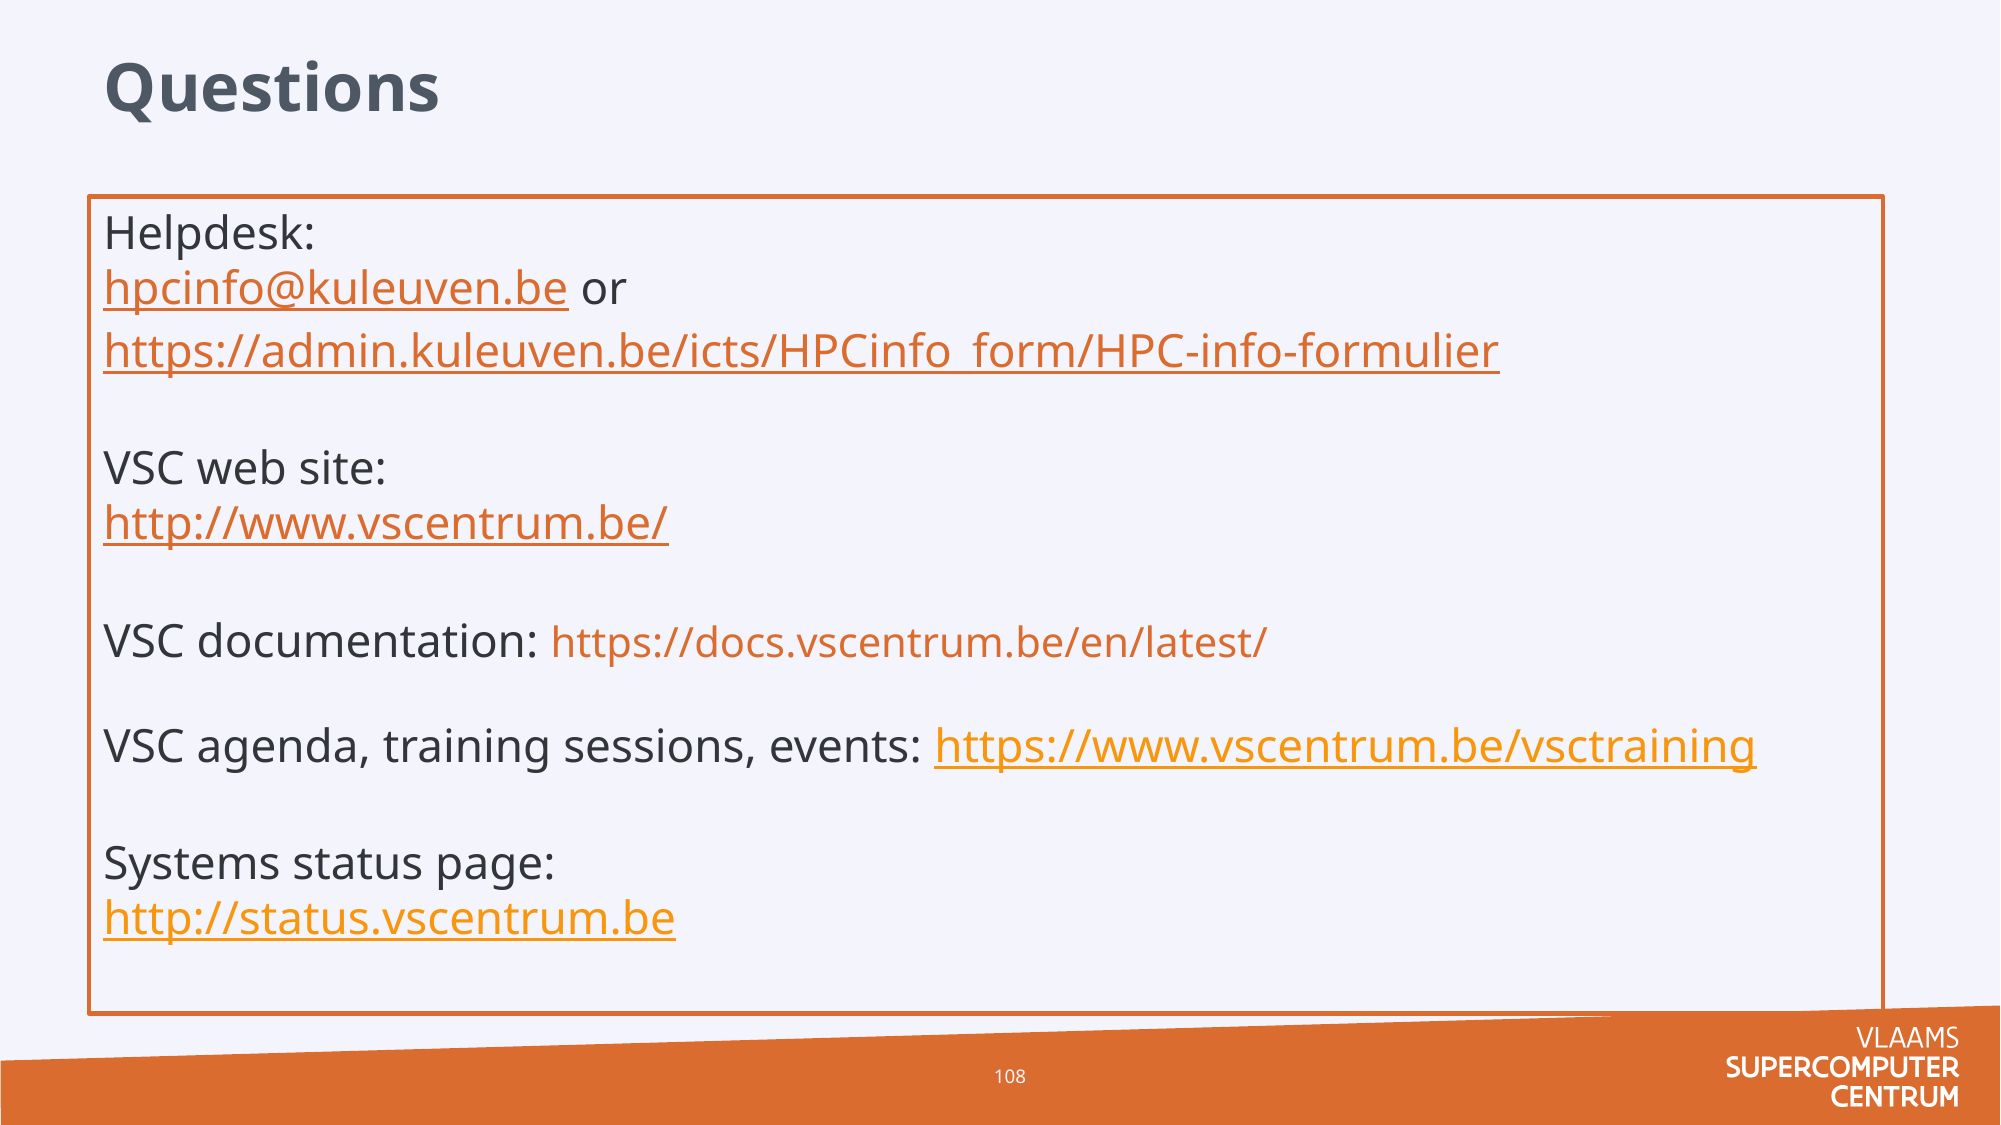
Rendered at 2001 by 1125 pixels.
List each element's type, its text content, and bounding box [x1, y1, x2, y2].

text_box Questions [89, 36, 784, 132]
picture [1725, 1021, 1960, 1117]
slide_number 108 [958, 1047, 1042, 1108]
text_box Helpdesk: hpcinfo@kuleuven.be or https://admin.kuleuven.be/icts/HPCinfo_form/HPC-info-formulier VSC web site: http://www.vscentrum.be/ VSC documentation: https://docs.vscentrum.be/en/latest/ VSC agenda, training sessions, events: https://www.vscentrum.be/vsctraining Systems status page: http://status.vscentrum.be [88, 196, 1883, 1014]
